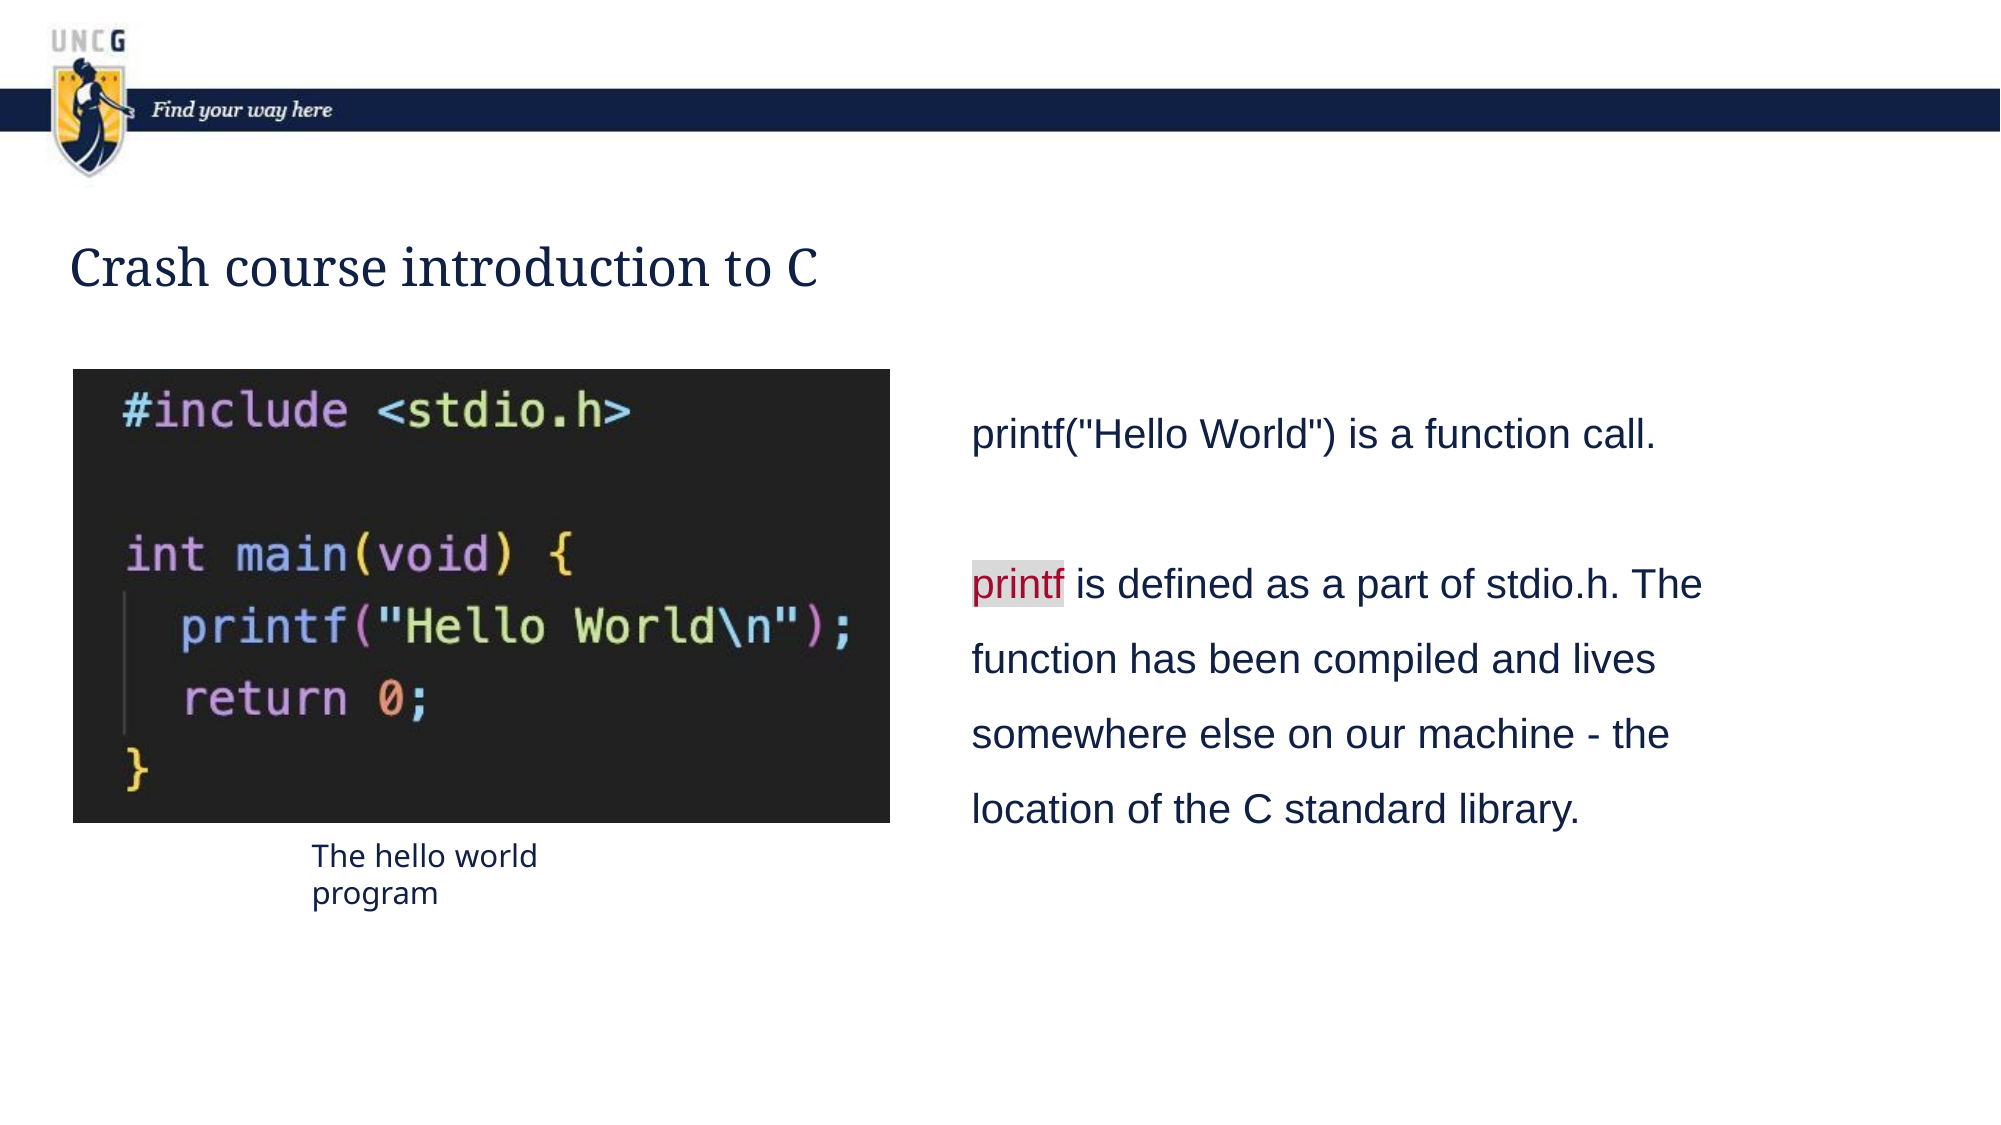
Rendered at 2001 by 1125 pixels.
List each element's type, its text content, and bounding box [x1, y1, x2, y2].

title Crash course introduction to C [67, 214, 1132, 423]
picture [0, 21, 2000, 188]
text_box The hello world program [309, 833, 651, 911]
text_box printf("Hello World") is a function call. printf is defined as a part of stdio.h. The function has been compiled and lives somewhere else on our machine - the location of the C standard library. [956, 366, 1805, 847]
picture [73, 369, 890, 824]
